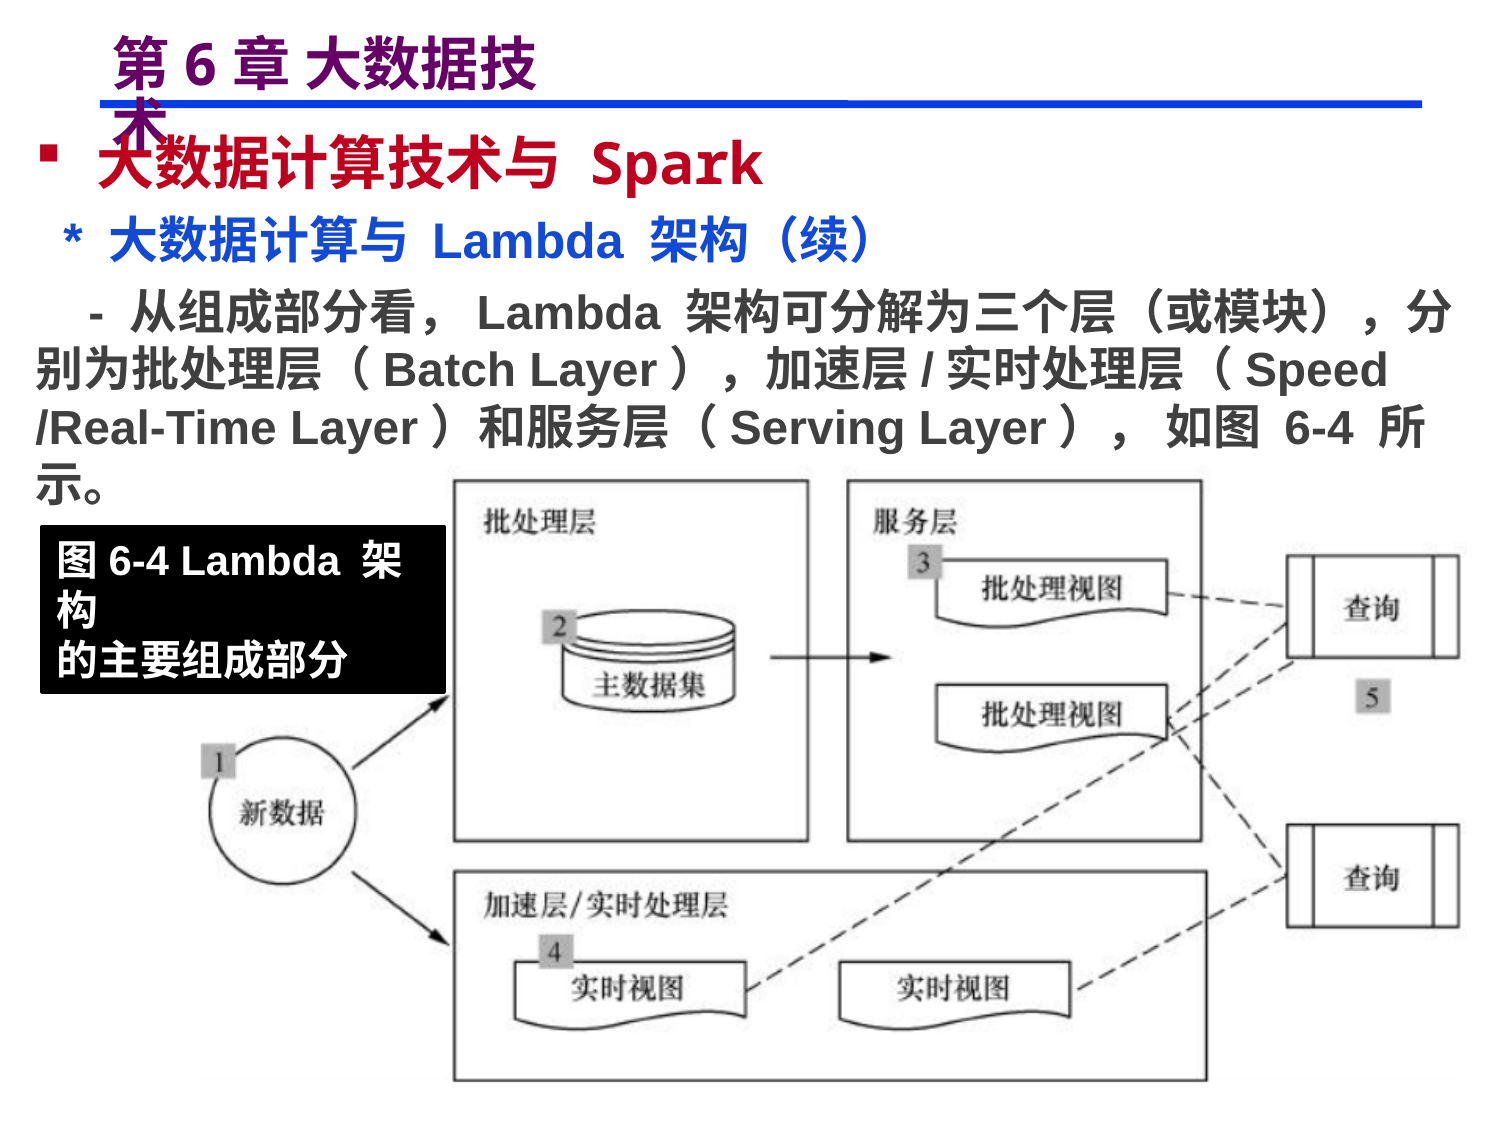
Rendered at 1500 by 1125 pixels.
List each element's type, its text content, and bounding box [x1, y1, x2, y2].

title 第6章 大数据技术 [100, 32, 593, 118]
text_box 图6-4 Lambda 架构 的主要组成部分 [40, 525, 192, 694]
subtitle 大数据计算技术与 Spark * 大数据计算与 Lambda 架构（续） - 从组成部分看，Lambda 架构可分解为三个层（或模块），分别为批处理层（Batch Layer），加速层/实时处理层（Speed /Real-Time Layer）和服务层（Serving Layer）， 如图 6-4 所示。 [19, 118, 1482, 1089]
picture [197, 459, 1467, 1090]
